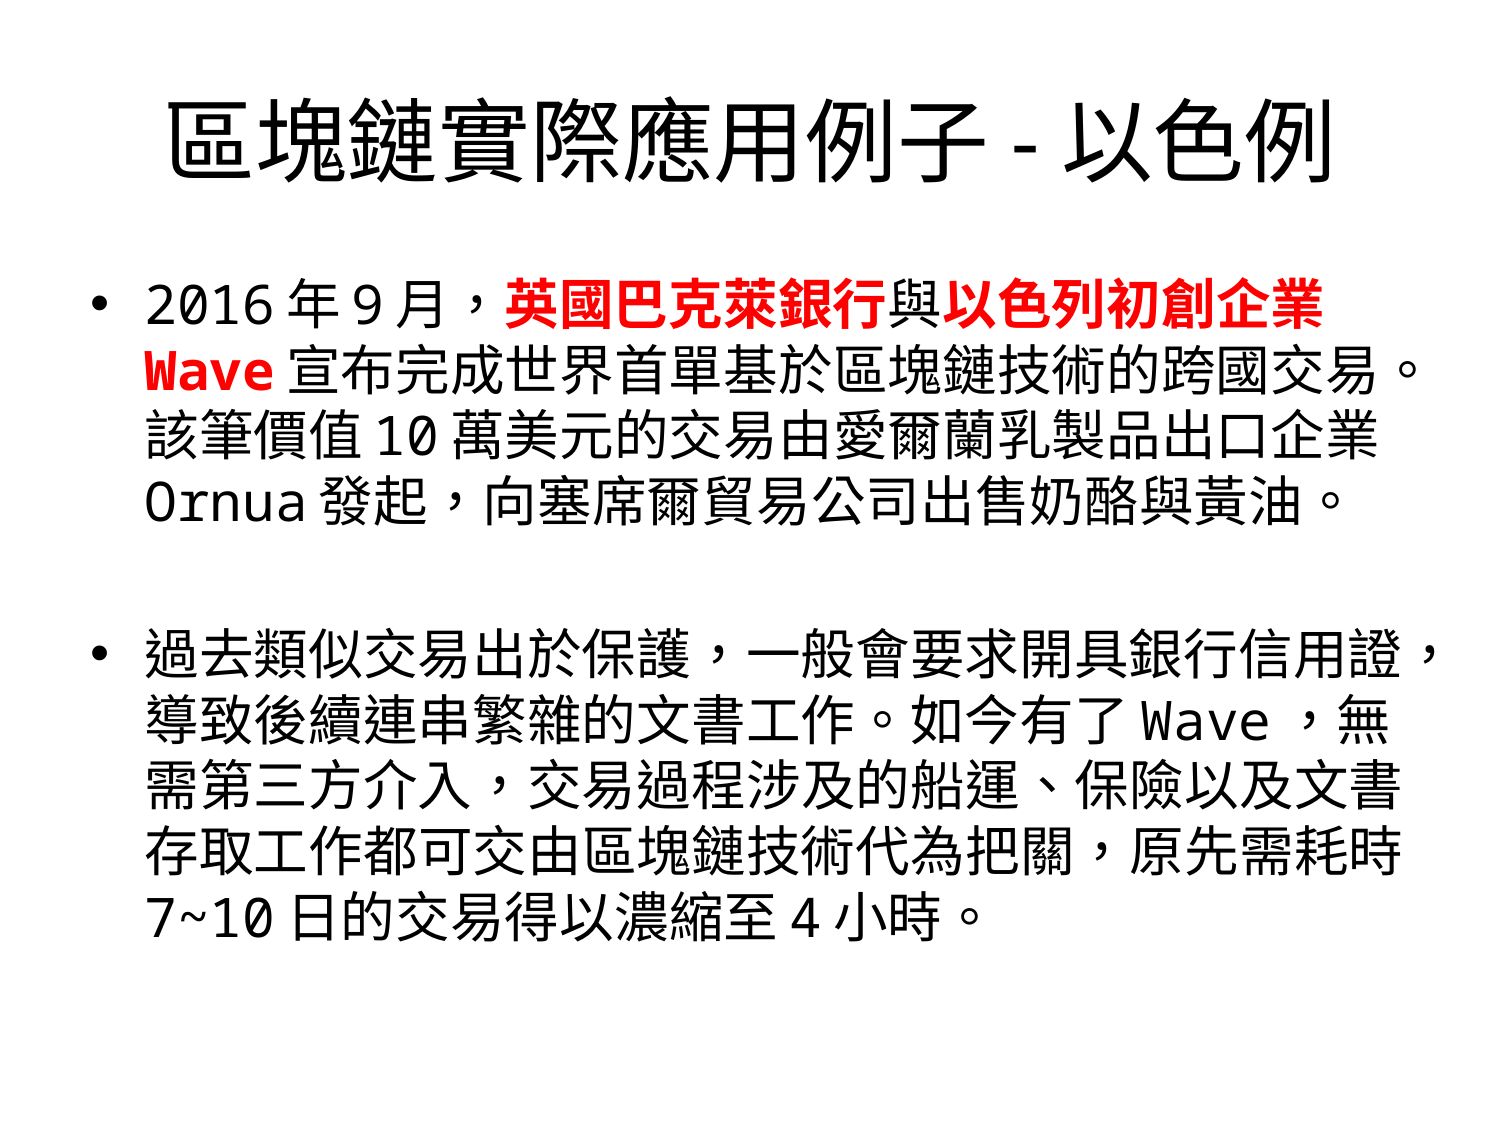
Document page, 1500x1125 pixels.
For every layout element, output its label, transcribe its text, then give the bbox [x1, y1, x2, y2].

title 區塊鏈實際應用例子-以色例 [75, 45, 1425, 233]
list 2016年9月，英國巴克萊銀行與以色列初創企業Wave宣布完成世界首單基於區塊鏈技術的跨國交易。該筆價值10萬美元的交易由愛爾蘭乳製品出口企業Ornua發起，向塞席爾貿易公司出售奶酪與黃油。 過去類似交易出於保護，一般會要求開具銀行信用證，導致後續連串繁雜的文書工作。如今有了Wave，無需第三方介入，交易過程涉及的船運、保險以及文書存取工作都可交由區塊鏈技術代為把關，原先需耗時7~10日的交易得以濃縮至4小時。 [75, 262, 1425, 1005]
